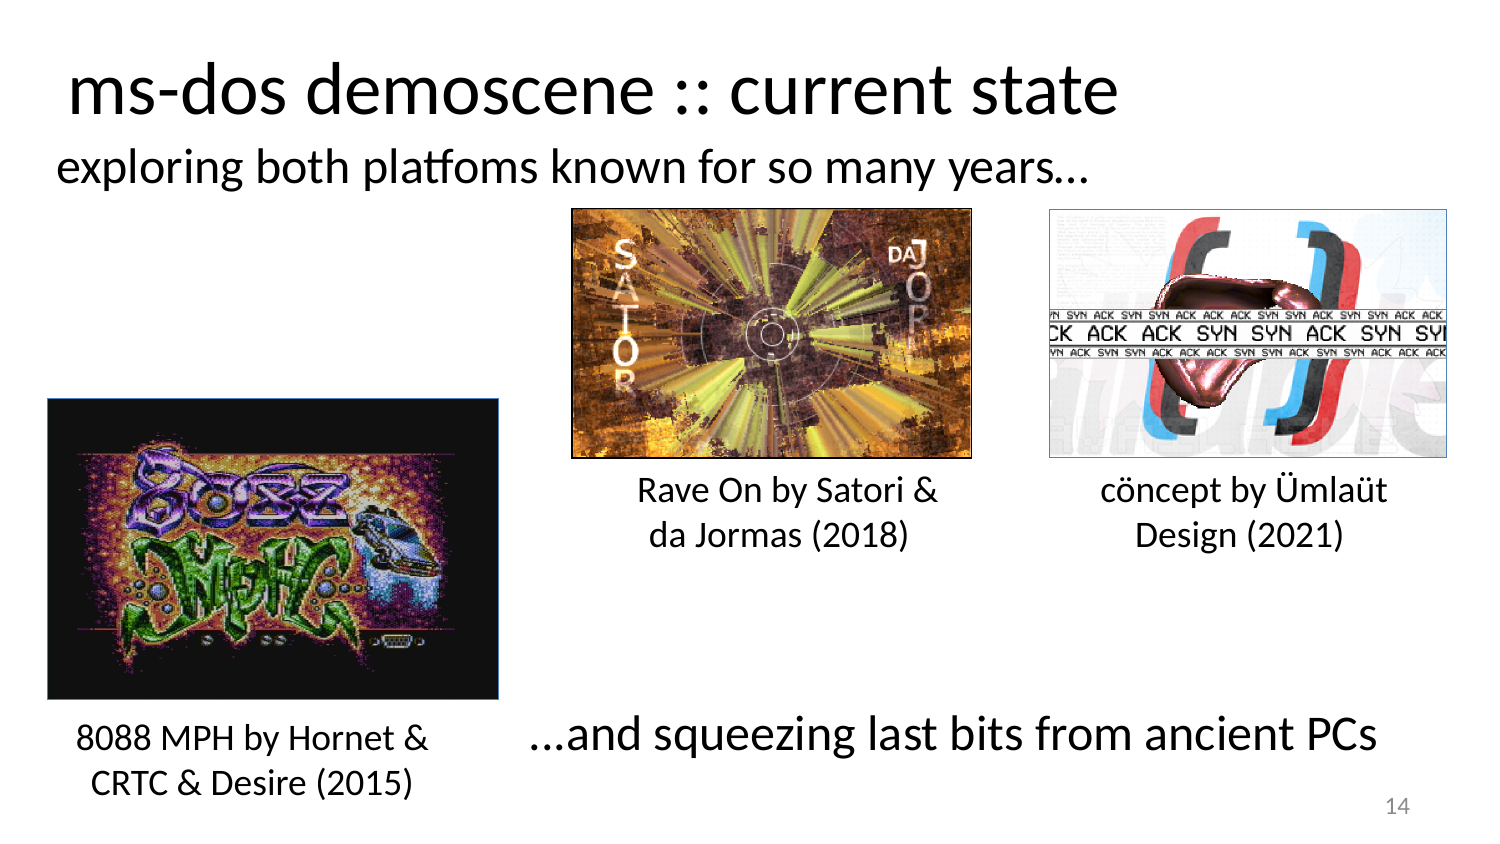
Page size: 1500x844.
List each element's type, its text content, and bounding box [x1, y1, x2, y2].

text_box 8088 MPH by Hornet & CRTC & Desire (2015) [41, 705, 464, 811]
picture [46, 398, 500, 700]
text_box ms-dos demoscene :: current state [53, 32, 1402, 126]
text_box Rave On by Satori & da Jormas (2018) [584, 459, 975, 562]
picture [572, 208, 971, 458]
text_box cöncept by Ümlaüt Design (2021) [1068, 467, 1412, 563]
picture [1049, 208, 1448, 458]
text_box ...and squeezing last bits from ancient PCs [513, 693, 1447, 777]
slide_number 14 [1074, 782, 1425, 827]
text_box exploring both platfoms known for so many years… [41, 126, 1436, 210]
